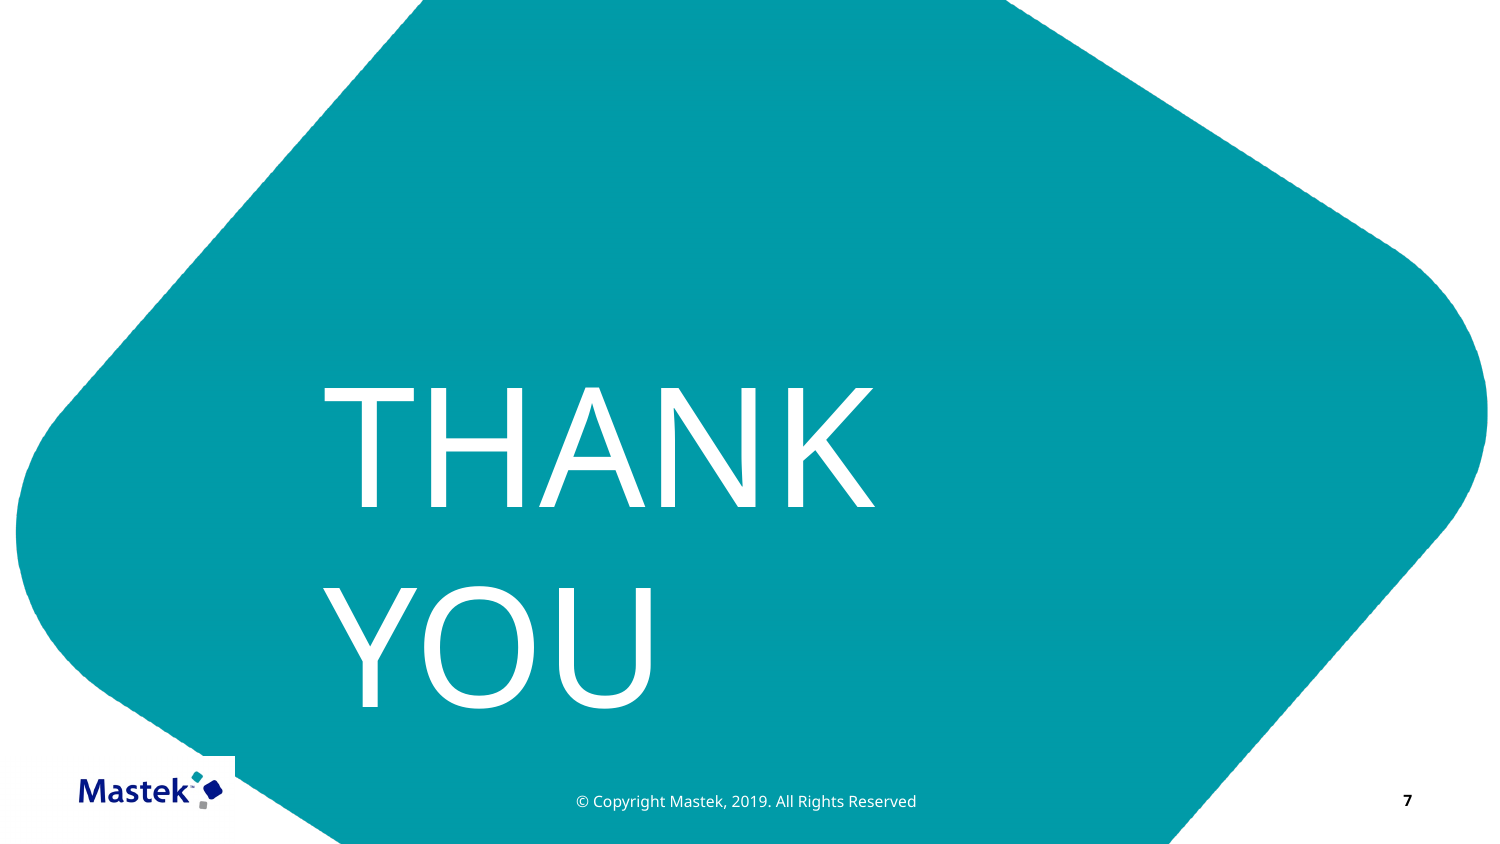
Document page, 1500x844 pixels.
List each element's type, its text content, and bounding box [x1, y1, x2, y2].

list THANK YOU [310, 334, 1210, 844]
picture [0, 0, 1500, 844]
